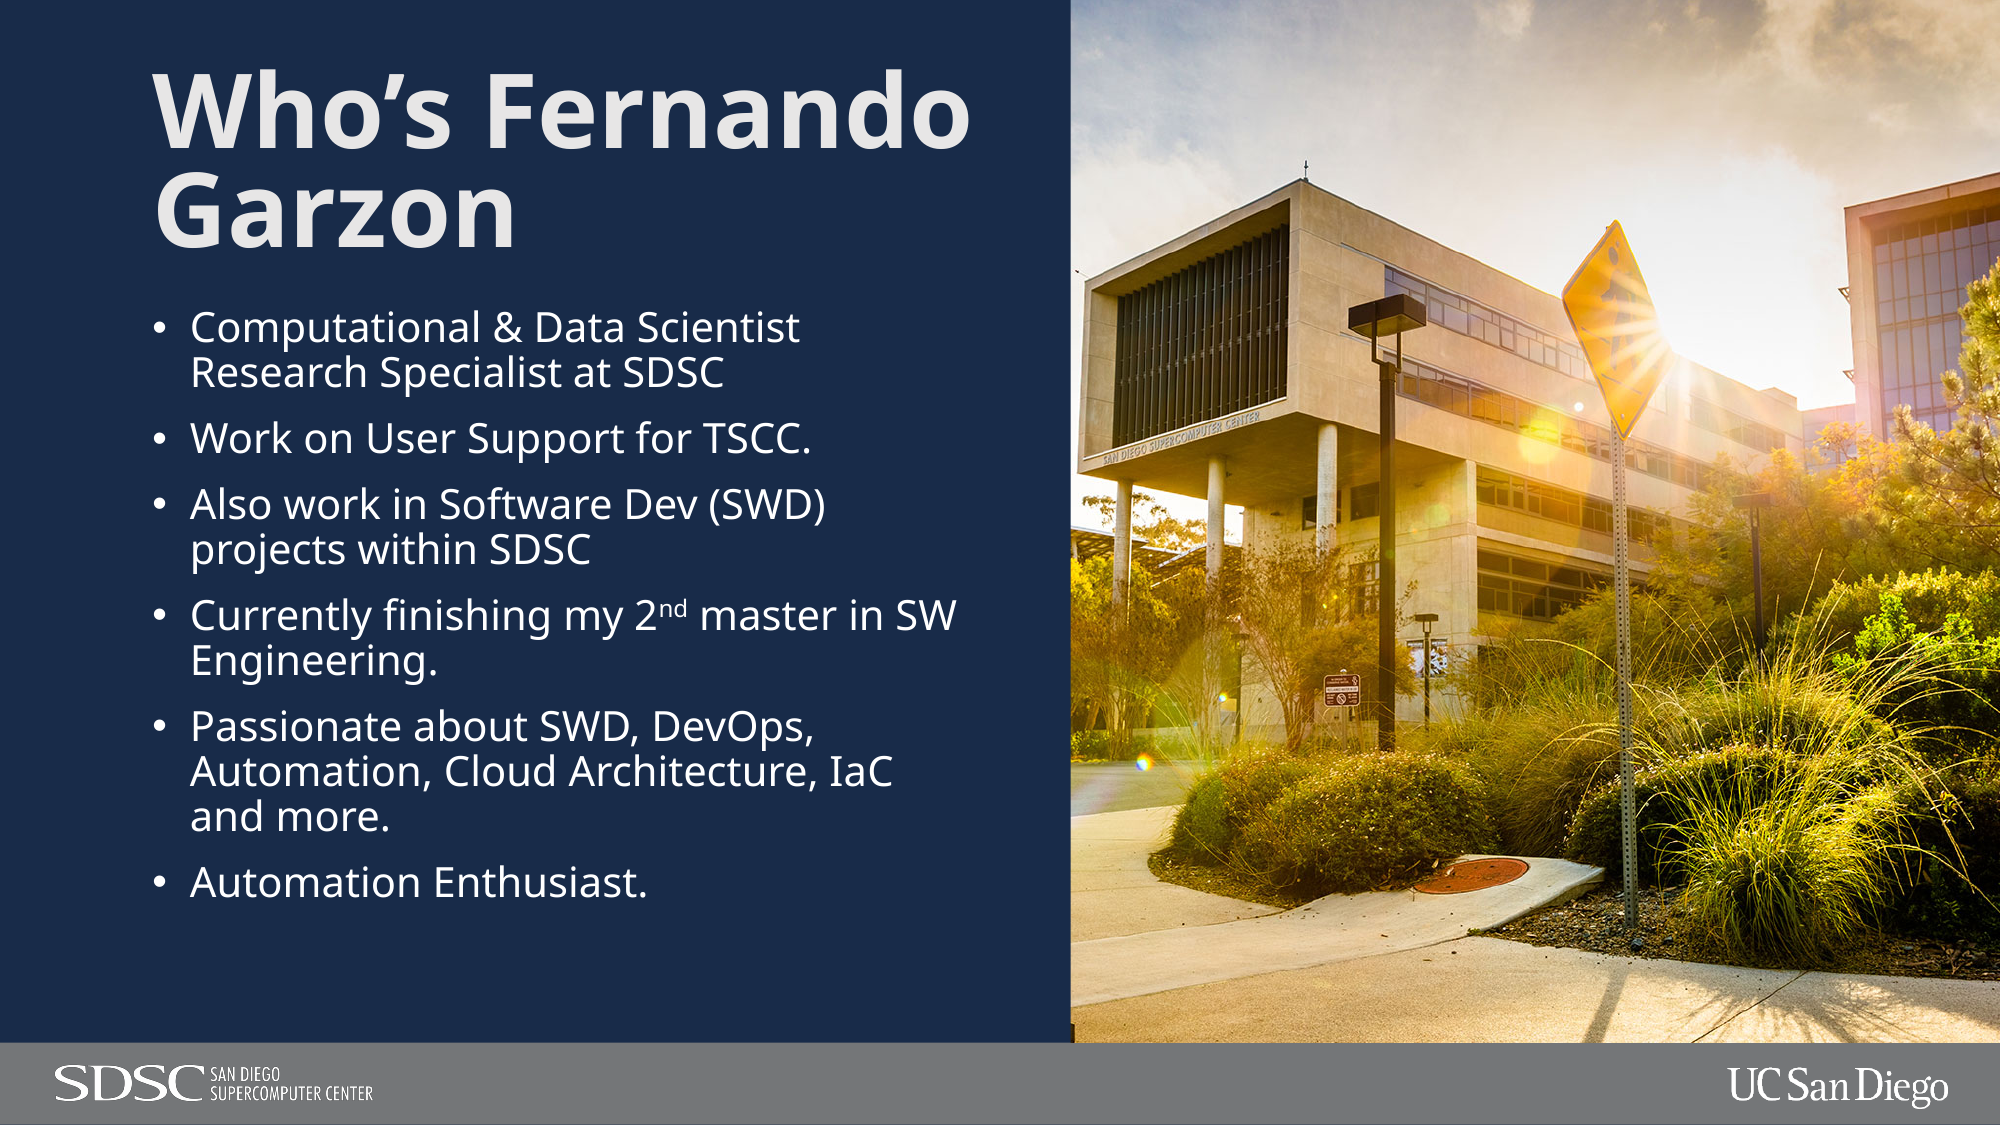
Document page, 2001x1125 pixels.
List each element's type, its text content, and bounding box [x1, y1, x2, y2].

picture [52, 1063, 375, 1102]
title Who’s Fernando Garzon [137, 59, 1050, 278]
list Computational & Data Scientist Research Specialist at SDSC Work on User Support for TSCC. Also work in Software Dev (SWD) projects within SDSC Currently finishing my 2nd master in SW Engineering. Passionate about SWD, DevOps, Automation, Cloud Architecture, IaC and more. Automation Enthusiast. [137, 299, 988, 1014]
picture [1725, 1065, 1950, 1111]
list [1070, 0, 2000, 1043]
